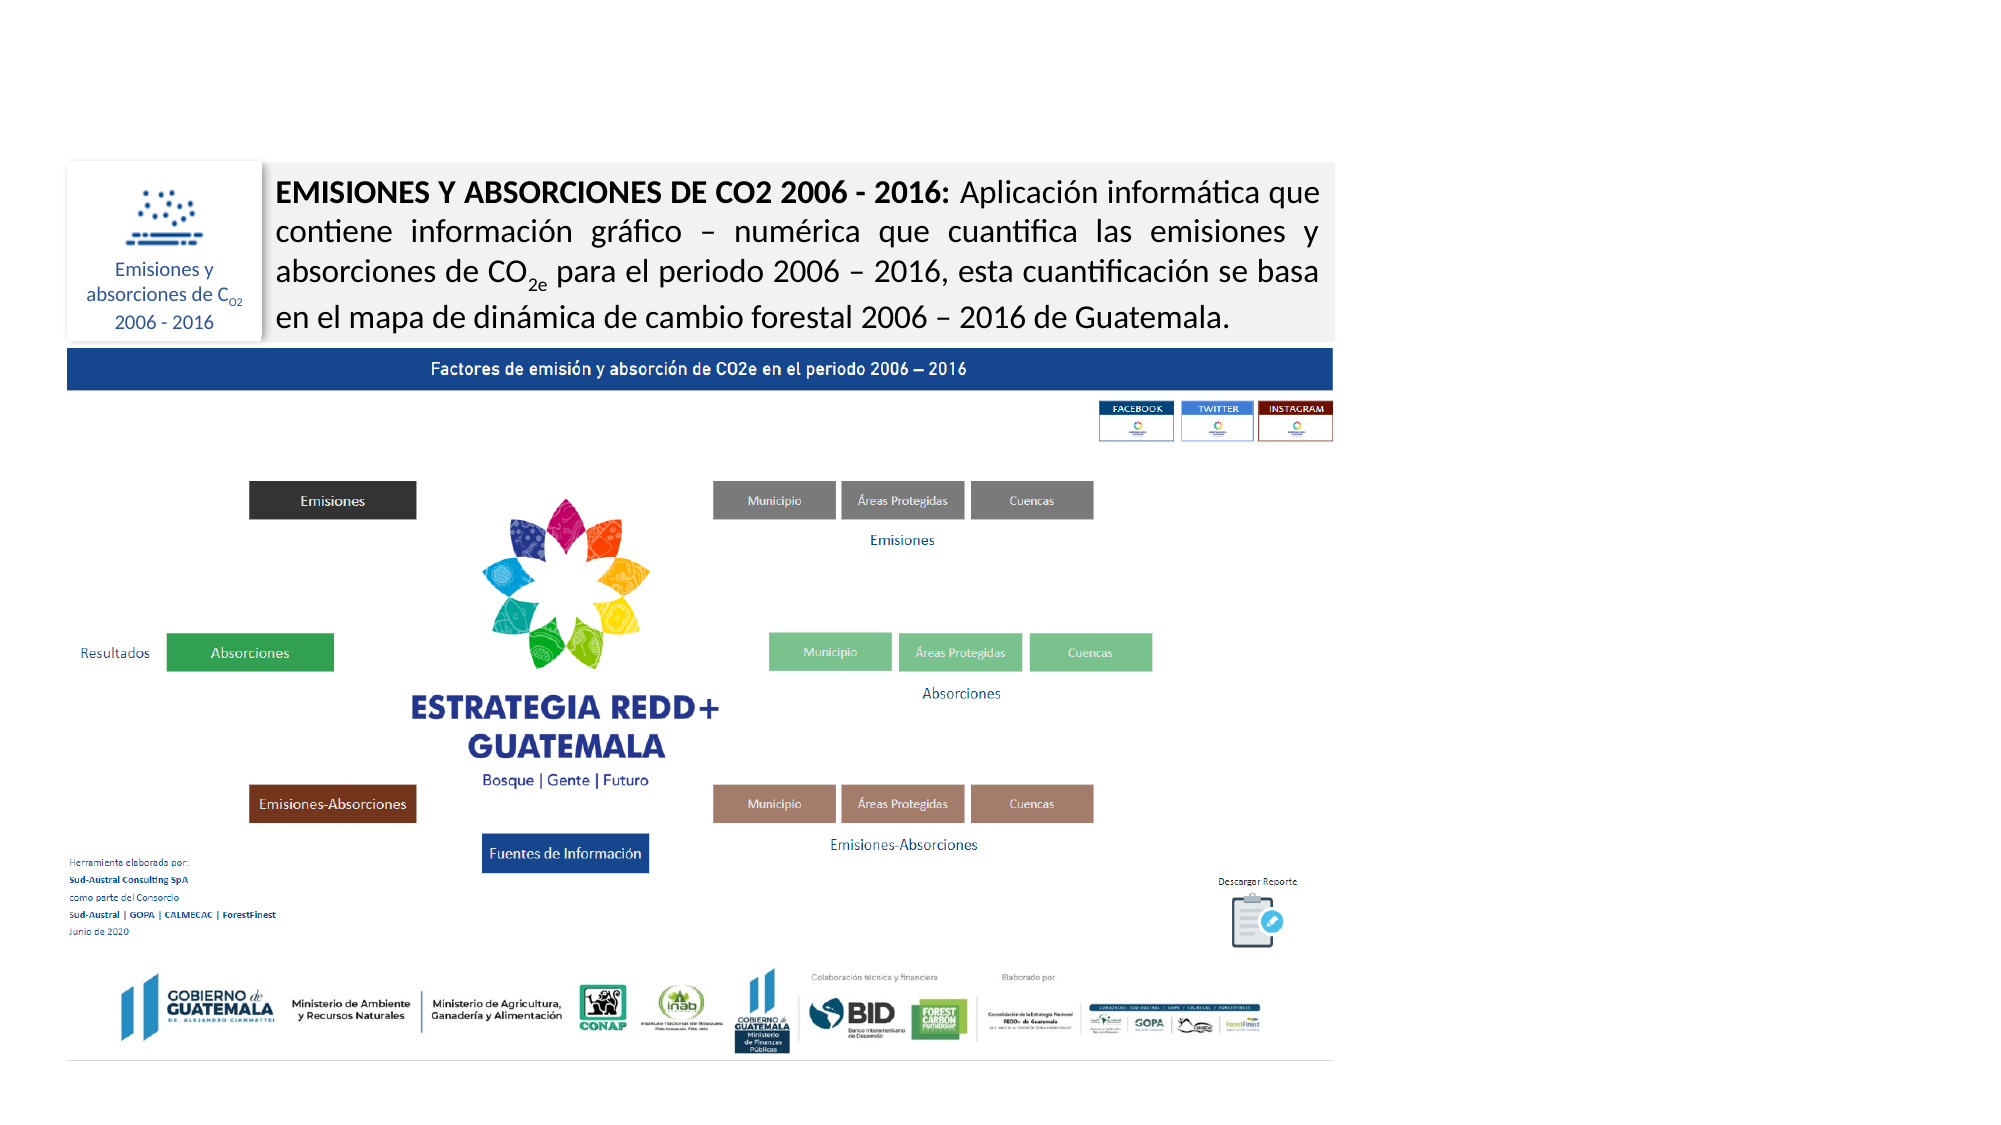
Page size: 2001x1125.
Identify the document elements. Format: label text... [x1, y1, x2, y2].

picture [67, 161, 262, 336]
picture [67, 348, 1333, 1061]
text_box Emisiones y absorciones de CO2 2006 - 2016 [67, 336, 262, 342]
text_box EMISIONES Y ABSORCIONES DE CO2 2006 - 2016: Aplicación informática que contiene información gráfico – numérica que cuantifica las emisiones y absorciones de CO2e para el periodo 2006 – 2016, esta cuantificación se basa en el mapa de dinámica de cambio forestal 2006 – 2016 de Guatemala. [266, 162, 1336, 343]
